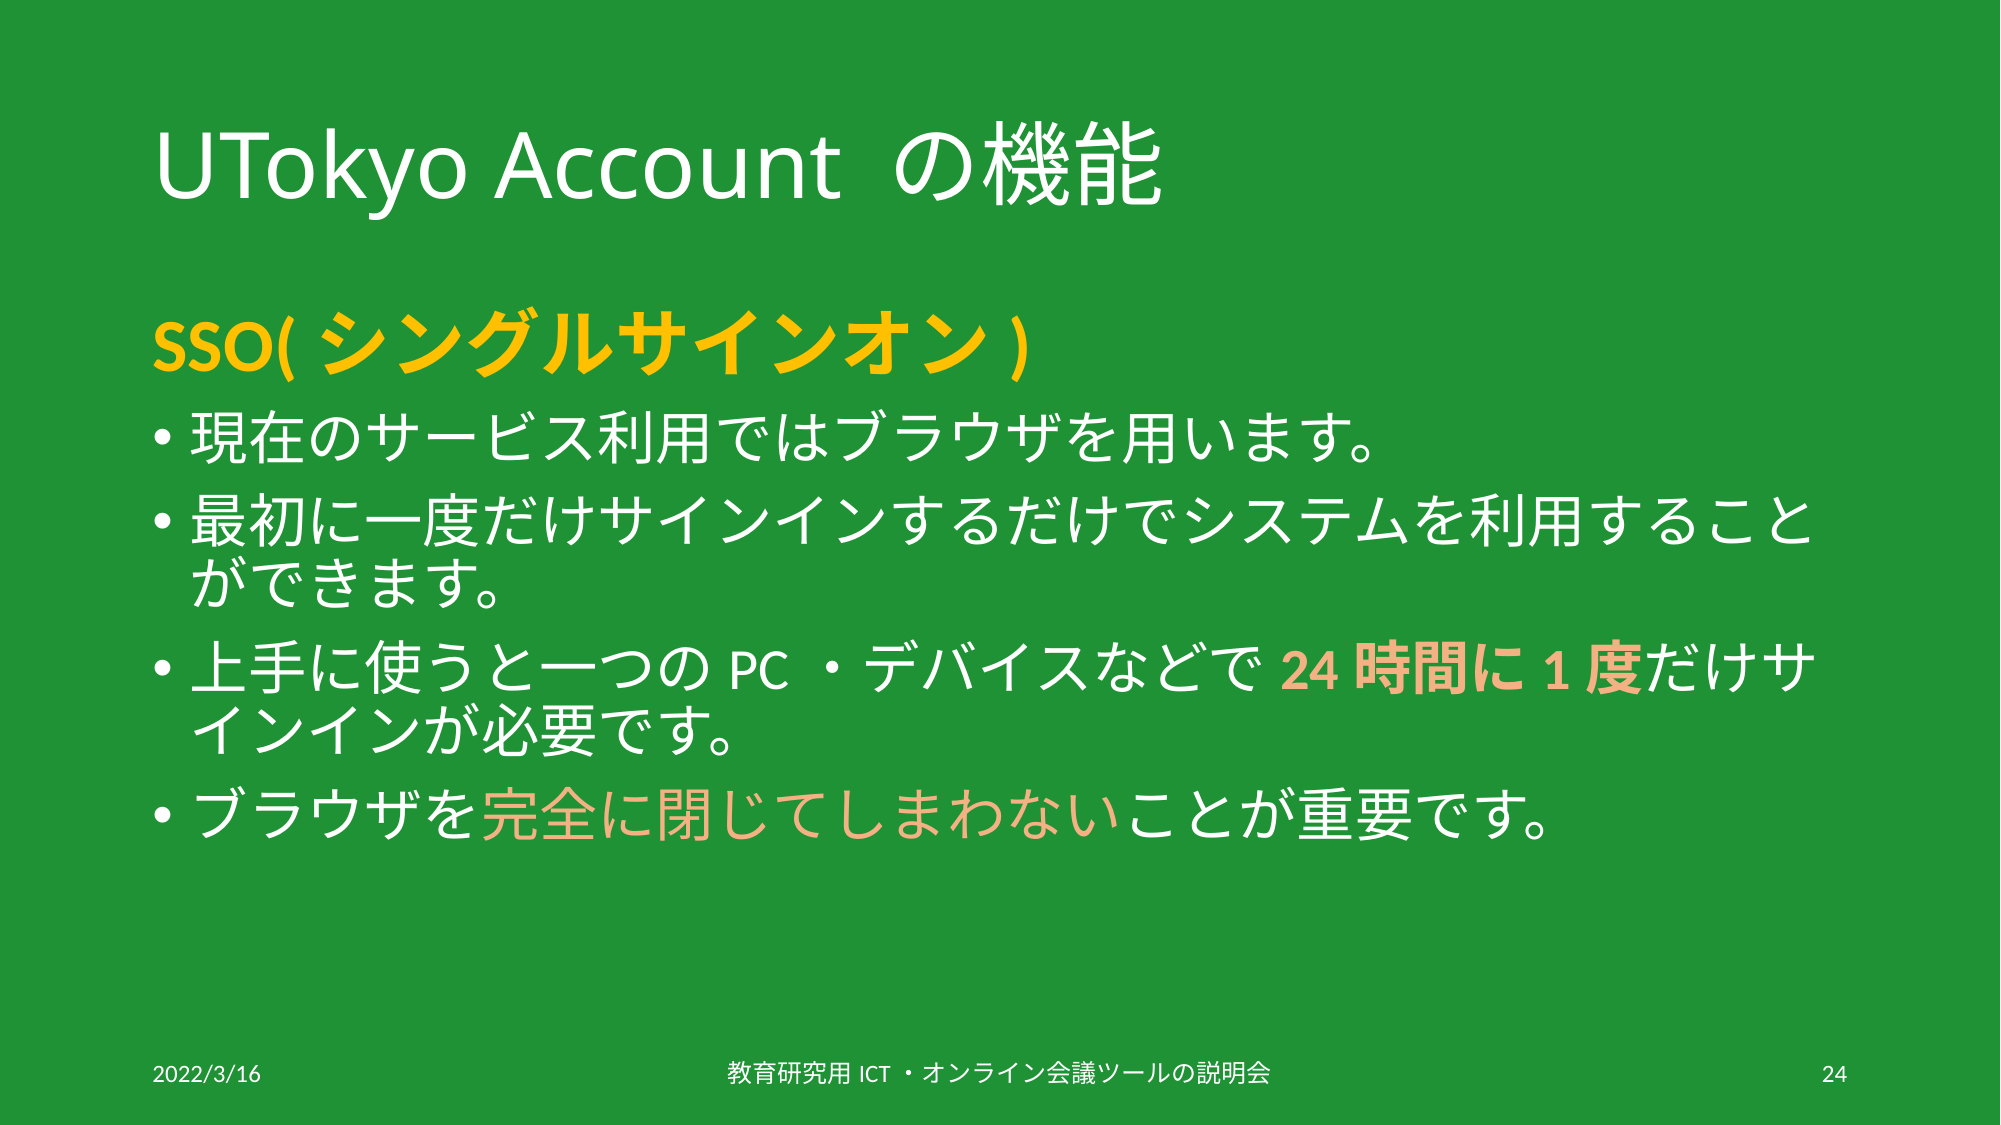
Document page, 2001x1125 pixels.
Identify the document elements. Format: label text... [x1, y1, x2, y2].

slide_number 24 [1412, 1042, 1863, 1103]
list SSO(シングルサインオン) 現在のサービス利用ではブラウザを用います。 最初に一度だけサインインするだけでシステムを利用することができます。 上手に使うと一つのPC・デバイスなどで24時間に1度だけサインインが必要です。 ブラウザを完全に閉じてしまわないことが重要です。 [137, 299, 1863, 1014]
footer 教育研究用ICT・オンライン会議ツールの説明会 [662, 1042, 1338, 1103]
title UTokyo Account の機能 [137, 59, 1863, 278]
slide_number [137, 1042, 588, 1103]
